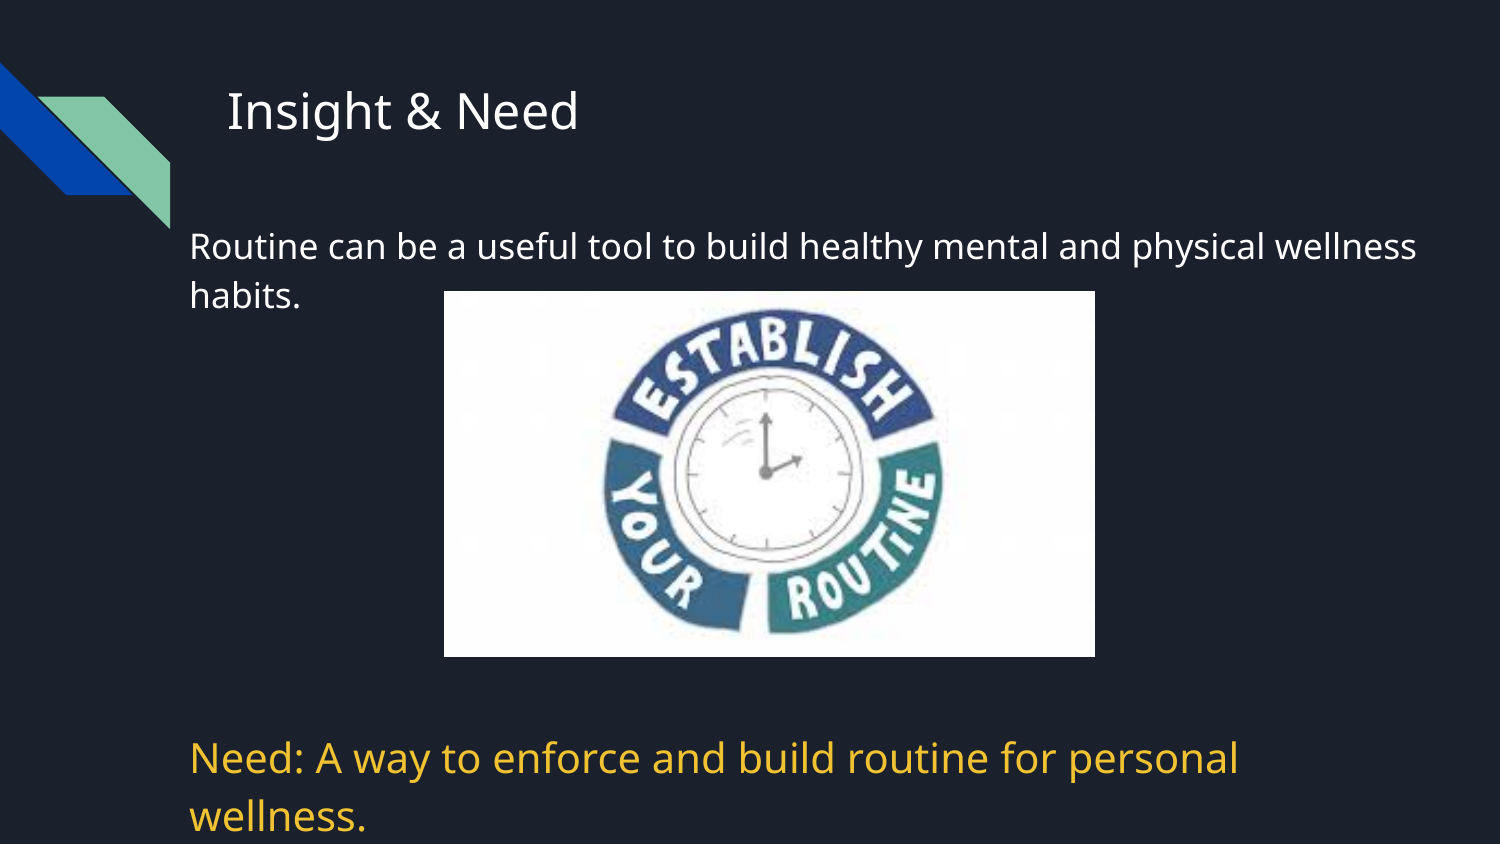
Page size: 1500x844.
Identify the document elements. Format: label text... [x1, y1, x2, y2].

list Routine can be a useful tool to build healthy mental and physical wellness habits. Need: A way to enforce and build routine for personal wellness. [174, 202, 1436, 680]
title Insight & Need [212, 64, 1368, 202]
picture [444, 291, 1096, 658]
